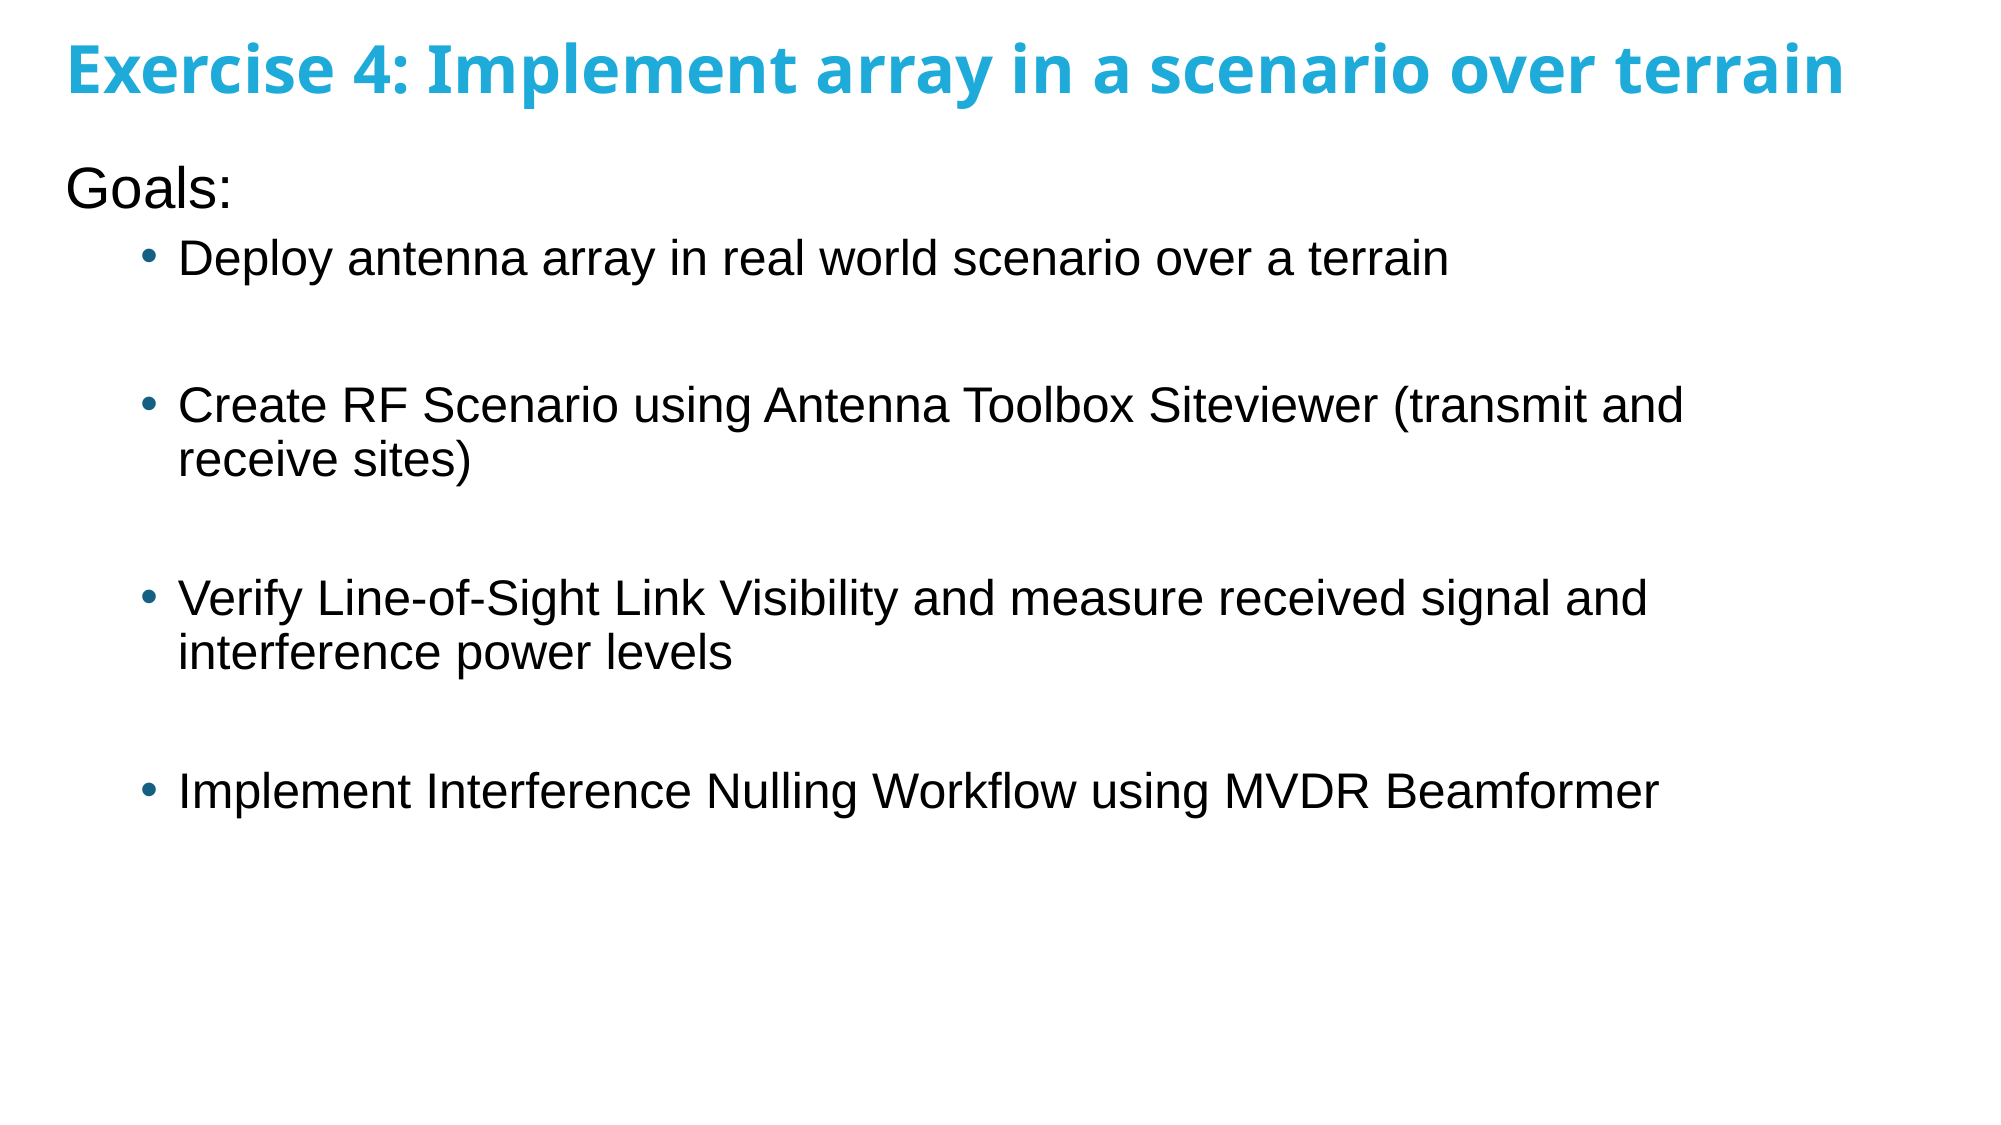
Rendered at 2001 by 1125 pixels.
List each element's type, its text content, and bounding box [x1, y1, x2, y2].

title Exercise 4: Implement array in a scenario over terrain [50, 26, 1916, 119]
list Goals: Deploy antenna array in real world scenario over a terrain Create RF Scenario using Antenna Toolbox Siteviewer (transmit and receive sites) Verify Line-of-Sight Link Visibility and measure received signal and interference power levels Implement Interference Nulling Workflow using MVDR Beamformer [50, 150, 1776, 1102]
